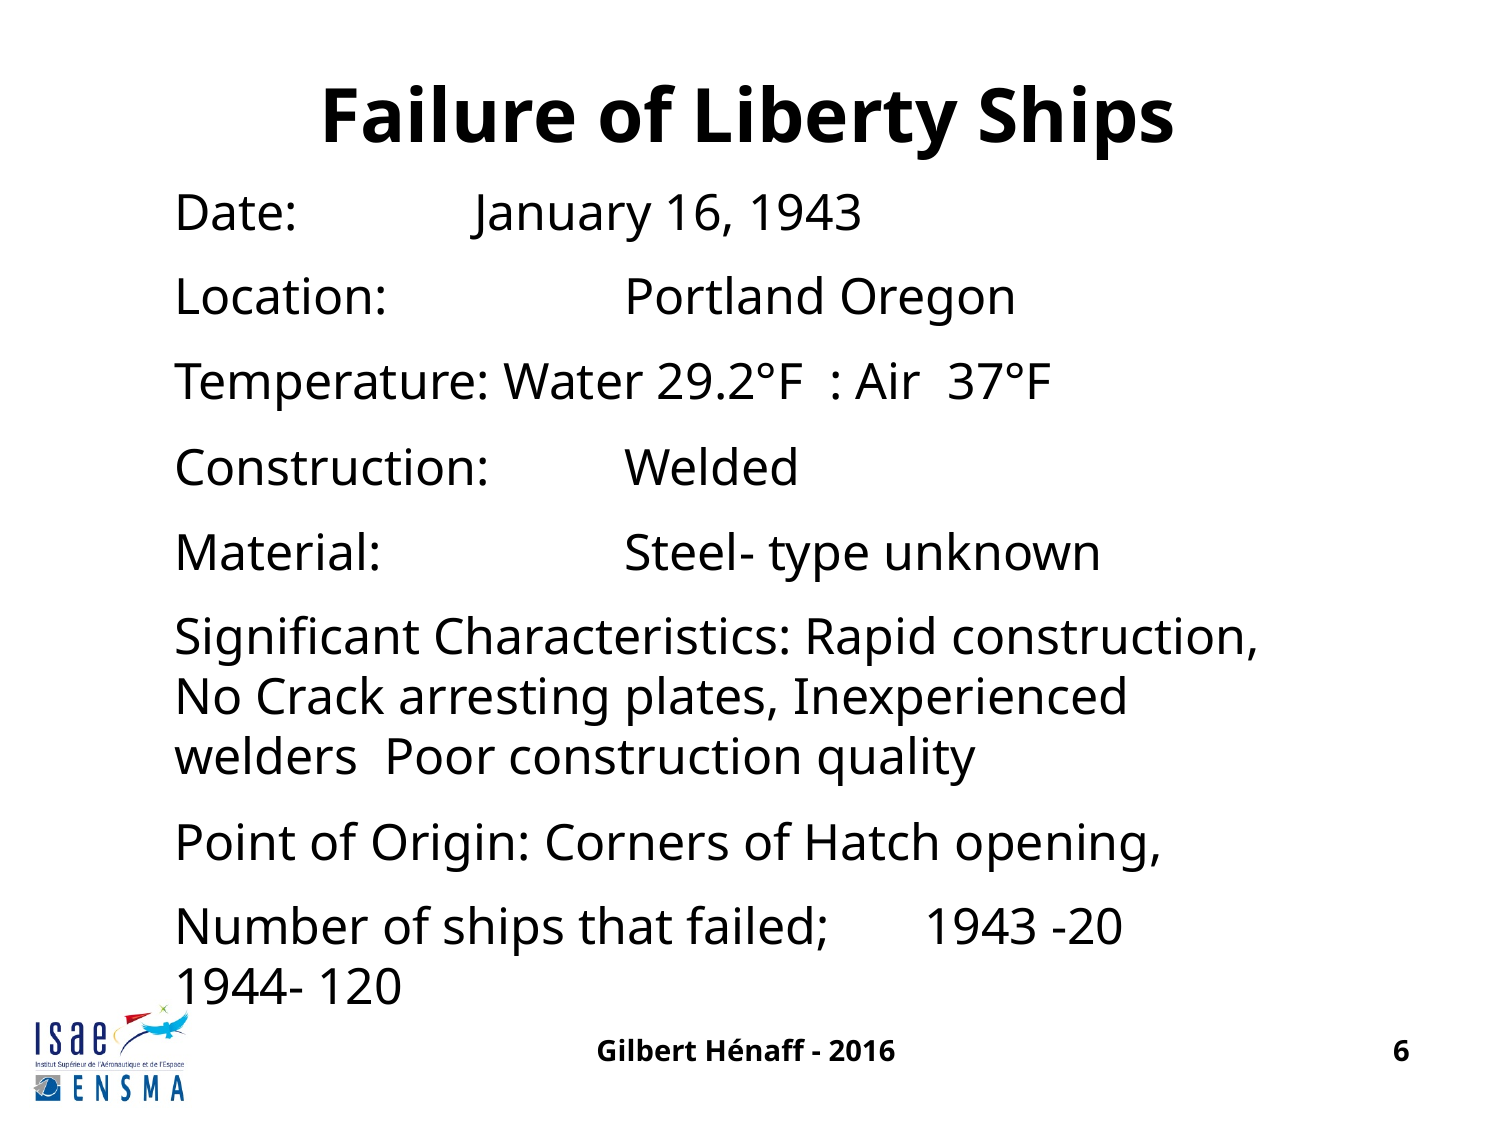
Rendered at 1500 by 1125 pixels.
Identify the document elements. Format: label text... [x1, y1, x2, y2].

picture [29, 999, 192, 1108]
slide_number 6 [1074, 1024, 1425, 1103]
footer Gilbert Hénaff - 2016 [512, 1024, 988, 1103]
text_box Date: January 16, 1943 Location: Portland Oregon Temperature: Water 29.2°F : Air 37°F Construction: Welded Material: Steel- type unknown Significant Characteristics: Rapid construction, No Crack arresting plates, Inexperienced welders Poor construction quality Point of Origin: Corners of Hatch opening, Number of ships that failed; 1943 -20 1944- 120 [159, 172, 1310, 998]
text_box Failure of Liberty Ships [172, 60, 1323, 149]
